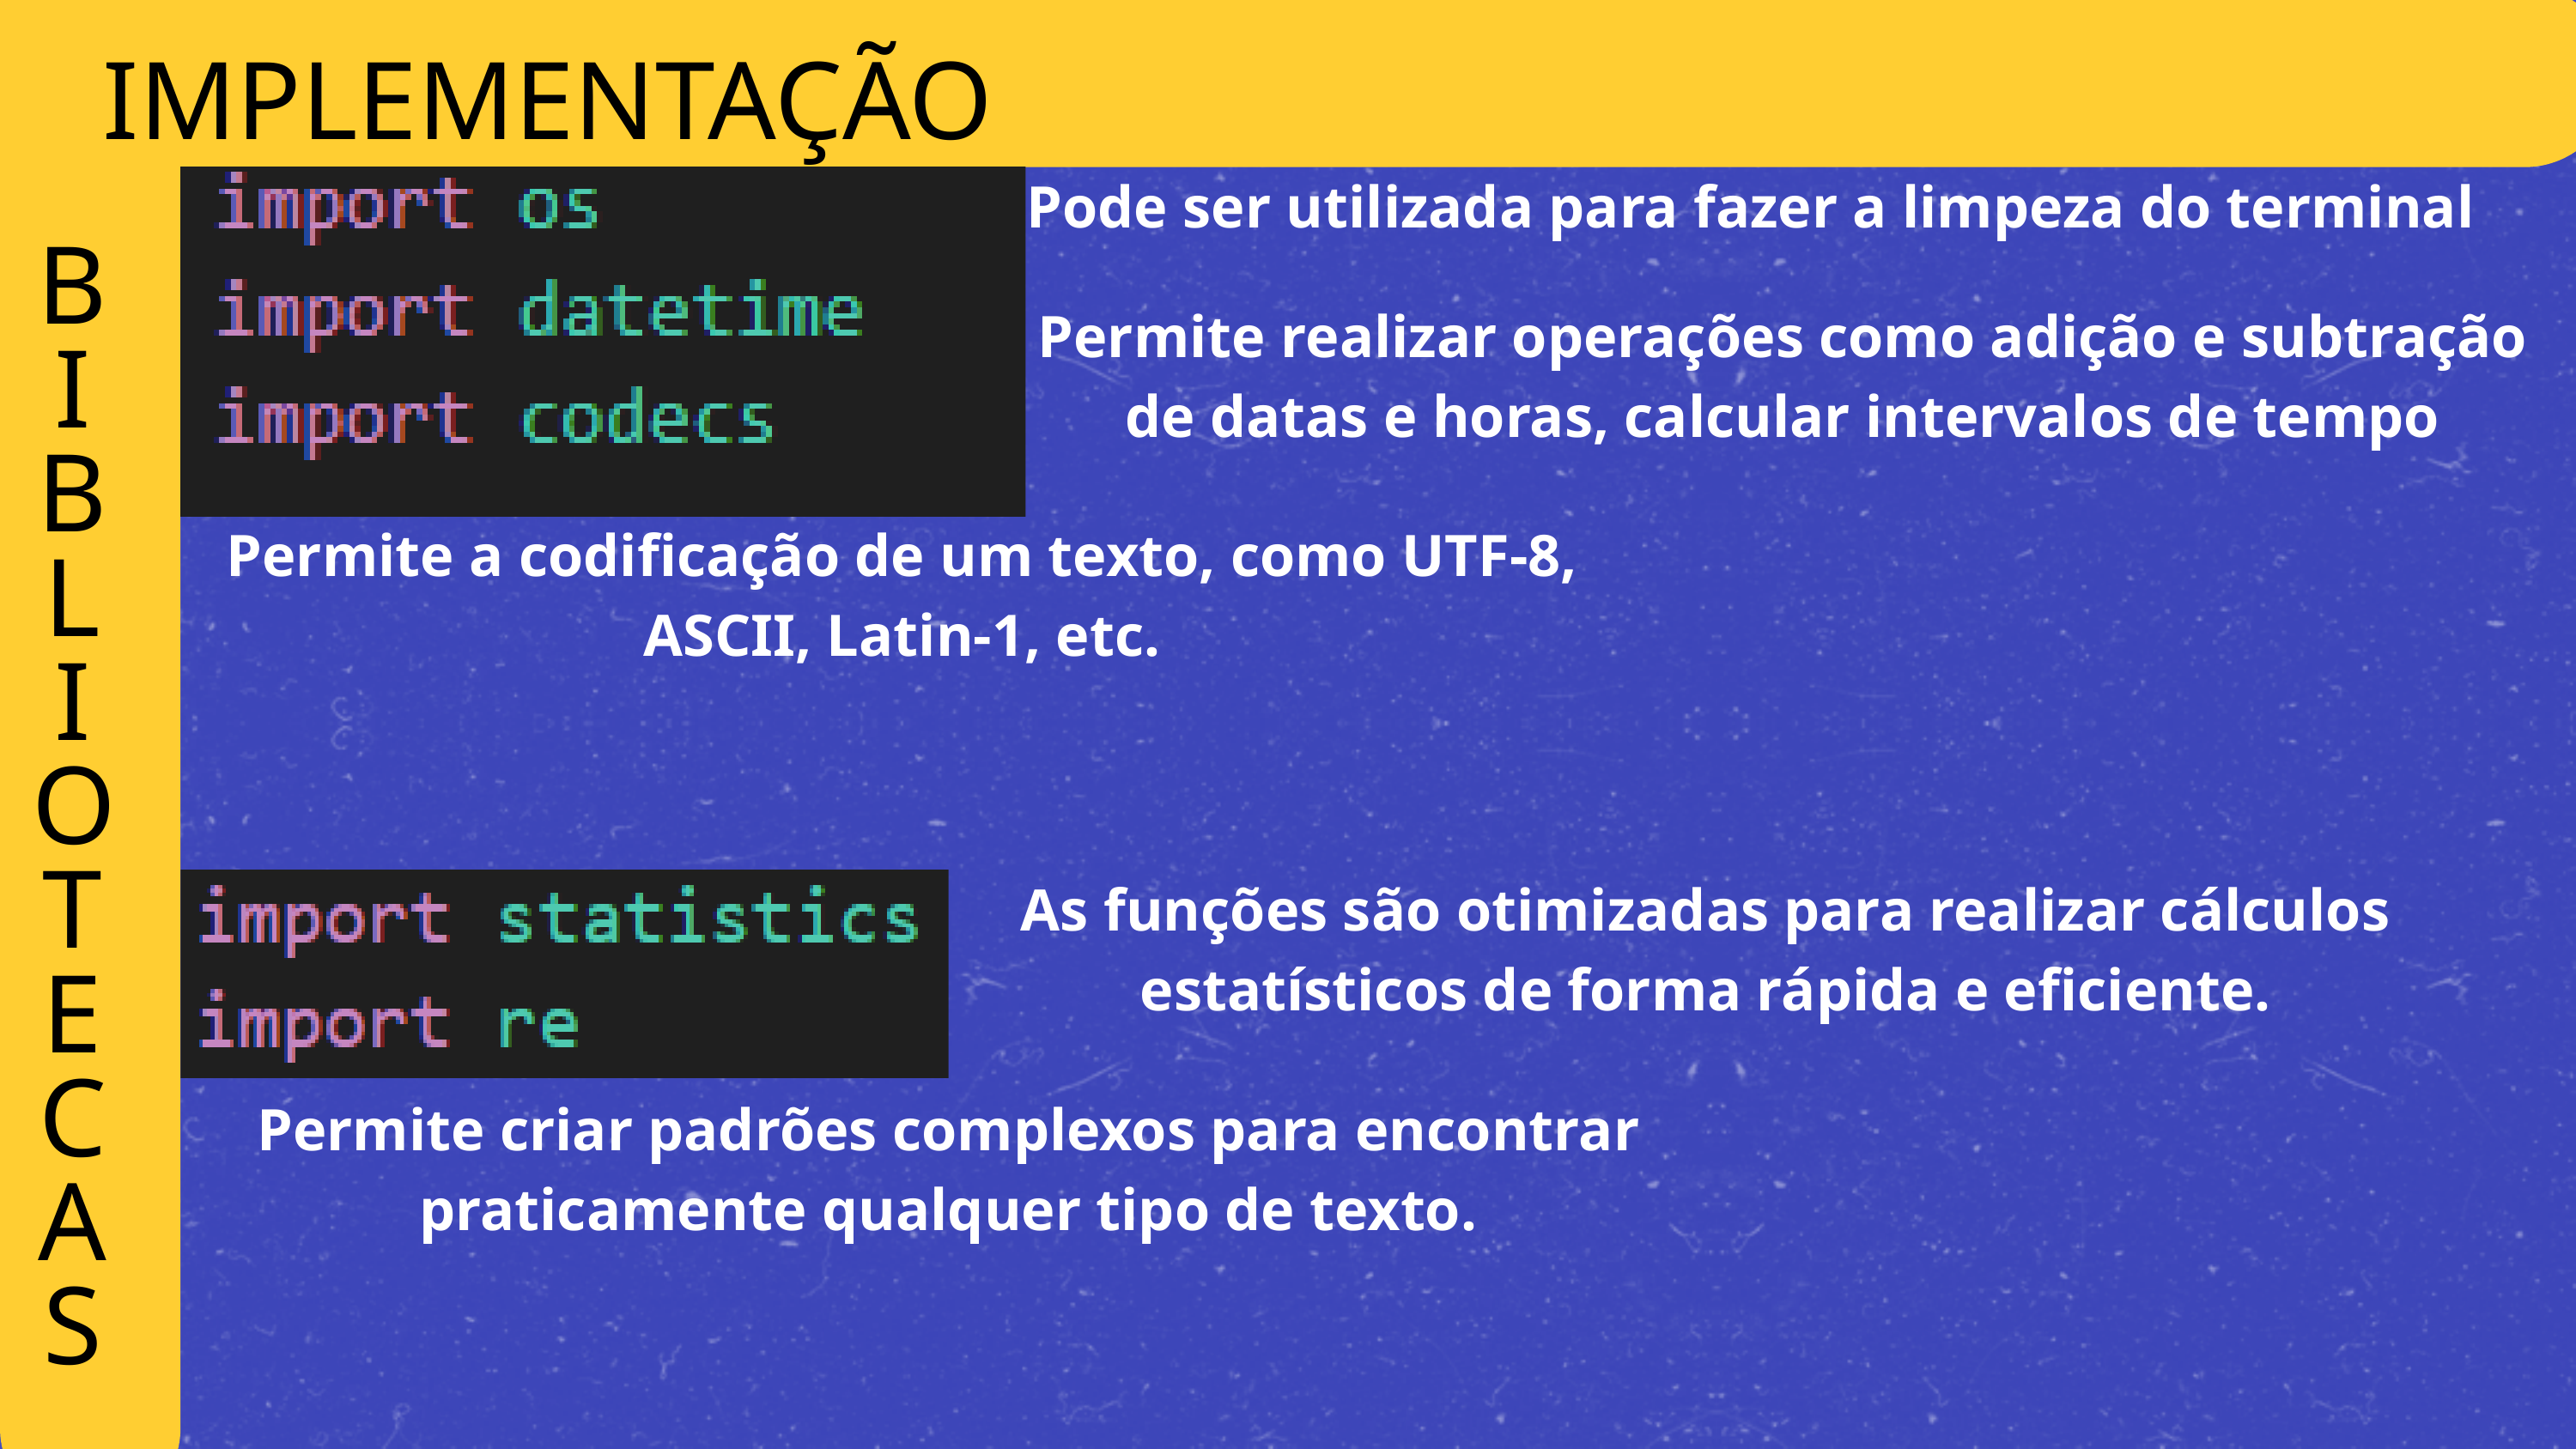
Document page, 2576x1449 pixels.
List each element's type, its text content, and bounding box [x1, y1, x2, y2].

text_box Pode ser utilizada para fazer a limpeza do terminal [1405, 159, 2491, 239]
text_box Permite criar padrões complexos para encontrar praticamente qualquer tipo de texto. [191, 1081, 1213, 1242]
text_box IMPLEMENTAÇÃO [187, 57, 1070, 161]
text_box [187, 167, 1026, 507]
text_box Permite realizar operações como adição e subtração de datas e horas, calcular intervalos de tempo [1405, 288, 2541, 449]
text_box [187, 870, 949, 1078]
text_box Permite realizar operações como adição e subtração de datas e horas, calcular intervalos de tempo [1025, 288, 1213, 449]
text_box As funções são otimizadas para realizar cálculos estatísticos de forma rápida e eficiente. [948, 862, 1213, 1023]
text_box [0, 0, 181, 1449]
text_box Pode ser utilizada para fazer a limpeza do terminal [1025, 159, 1213, 239]
text_box As funções são otimizadas para realizar cálculos estatísticos de forma rápida e eficiente. [1405, 862, 2464, 1023]
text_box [1217, 0, 1399, 1385]
text_box Permite a codificação de um texto, como UTF-8, ASCII, Latin-1, etc. [187, 507, 1213, 668]
text_box Permite criar padrões complexos para encontrar praticamente qualquer tipo de texto. [1405, 1081, 1706, 1242]
text_box [187, 152, 2576, 1449]
text_box Permite a codificação de um texto, como UTF-8, ASCII, Latin-1, etc. [1405, 507, 1660, 668]
